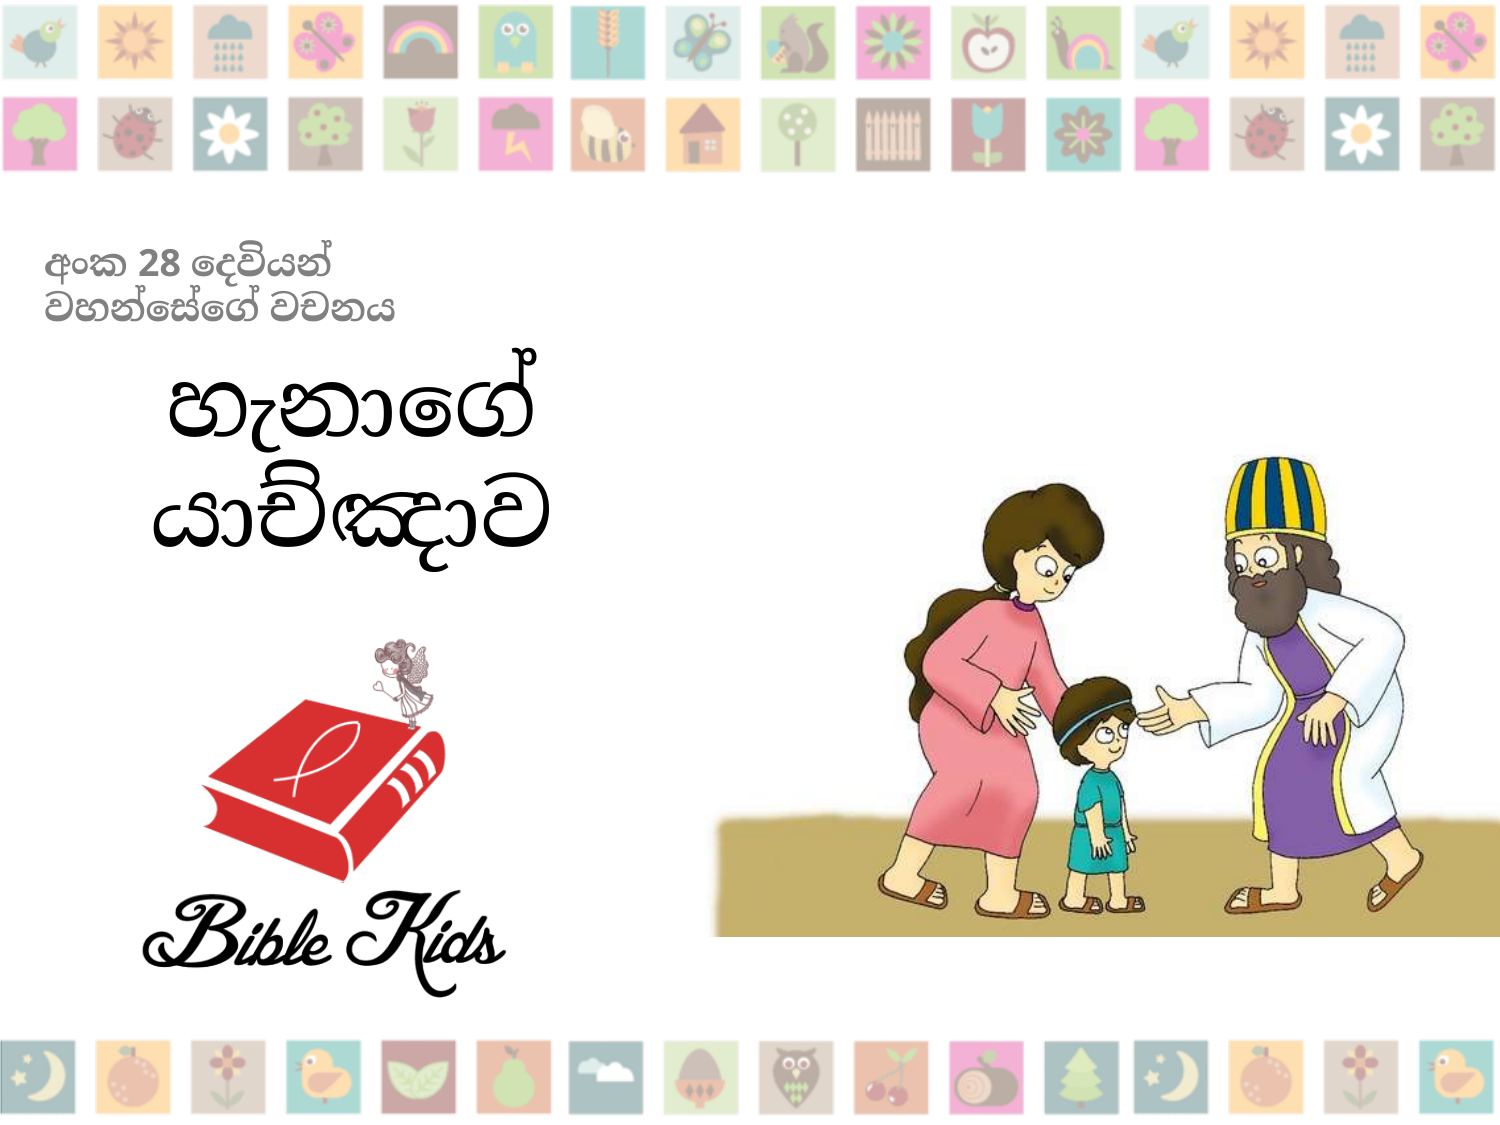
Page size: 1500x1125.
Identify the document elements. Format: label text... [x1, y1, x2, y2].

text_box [0, 1028, 1500, 1118]
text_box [0, 3, 1500, 181]
picture [643, 328, 1500, 937]
picture [117, 600, 544, 1027]
text_box අංක 28 දෙවියන් වහන්සේගේ වචනය [29, 231, 543, 336]
text_box හැනාගේ යාච්ඤාව [29, 336, 638, 572]
